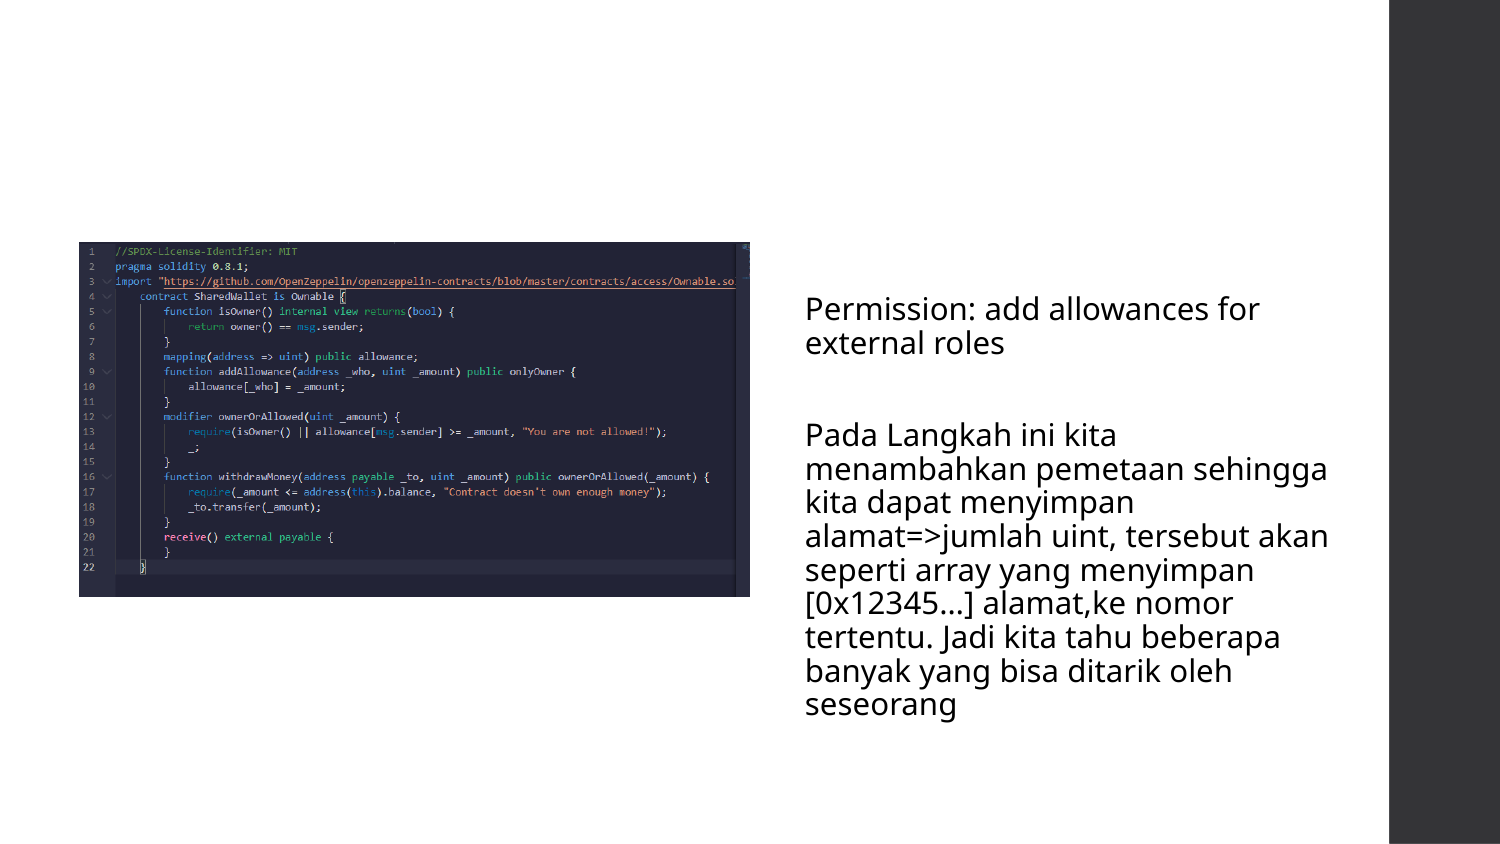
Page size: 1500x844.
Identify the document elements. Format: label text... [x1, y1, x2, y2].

picture [78, 242, 751, 598]
text_box Permission: add allowances for external roles Pada Langkah ini kita menambahkan pemetaan sehingga kita dapat menyimpan alamat=>jumlah uint, tersebut akan seperti array yang menyimpan [0x12345…] alamat,ke nomor tertentu. Jadi kita tahu beberapa banyak yang bisa ditarik oleh seseorang [789, 286, 1353, 761]
text_box [1388, 0, 1500, 844]
